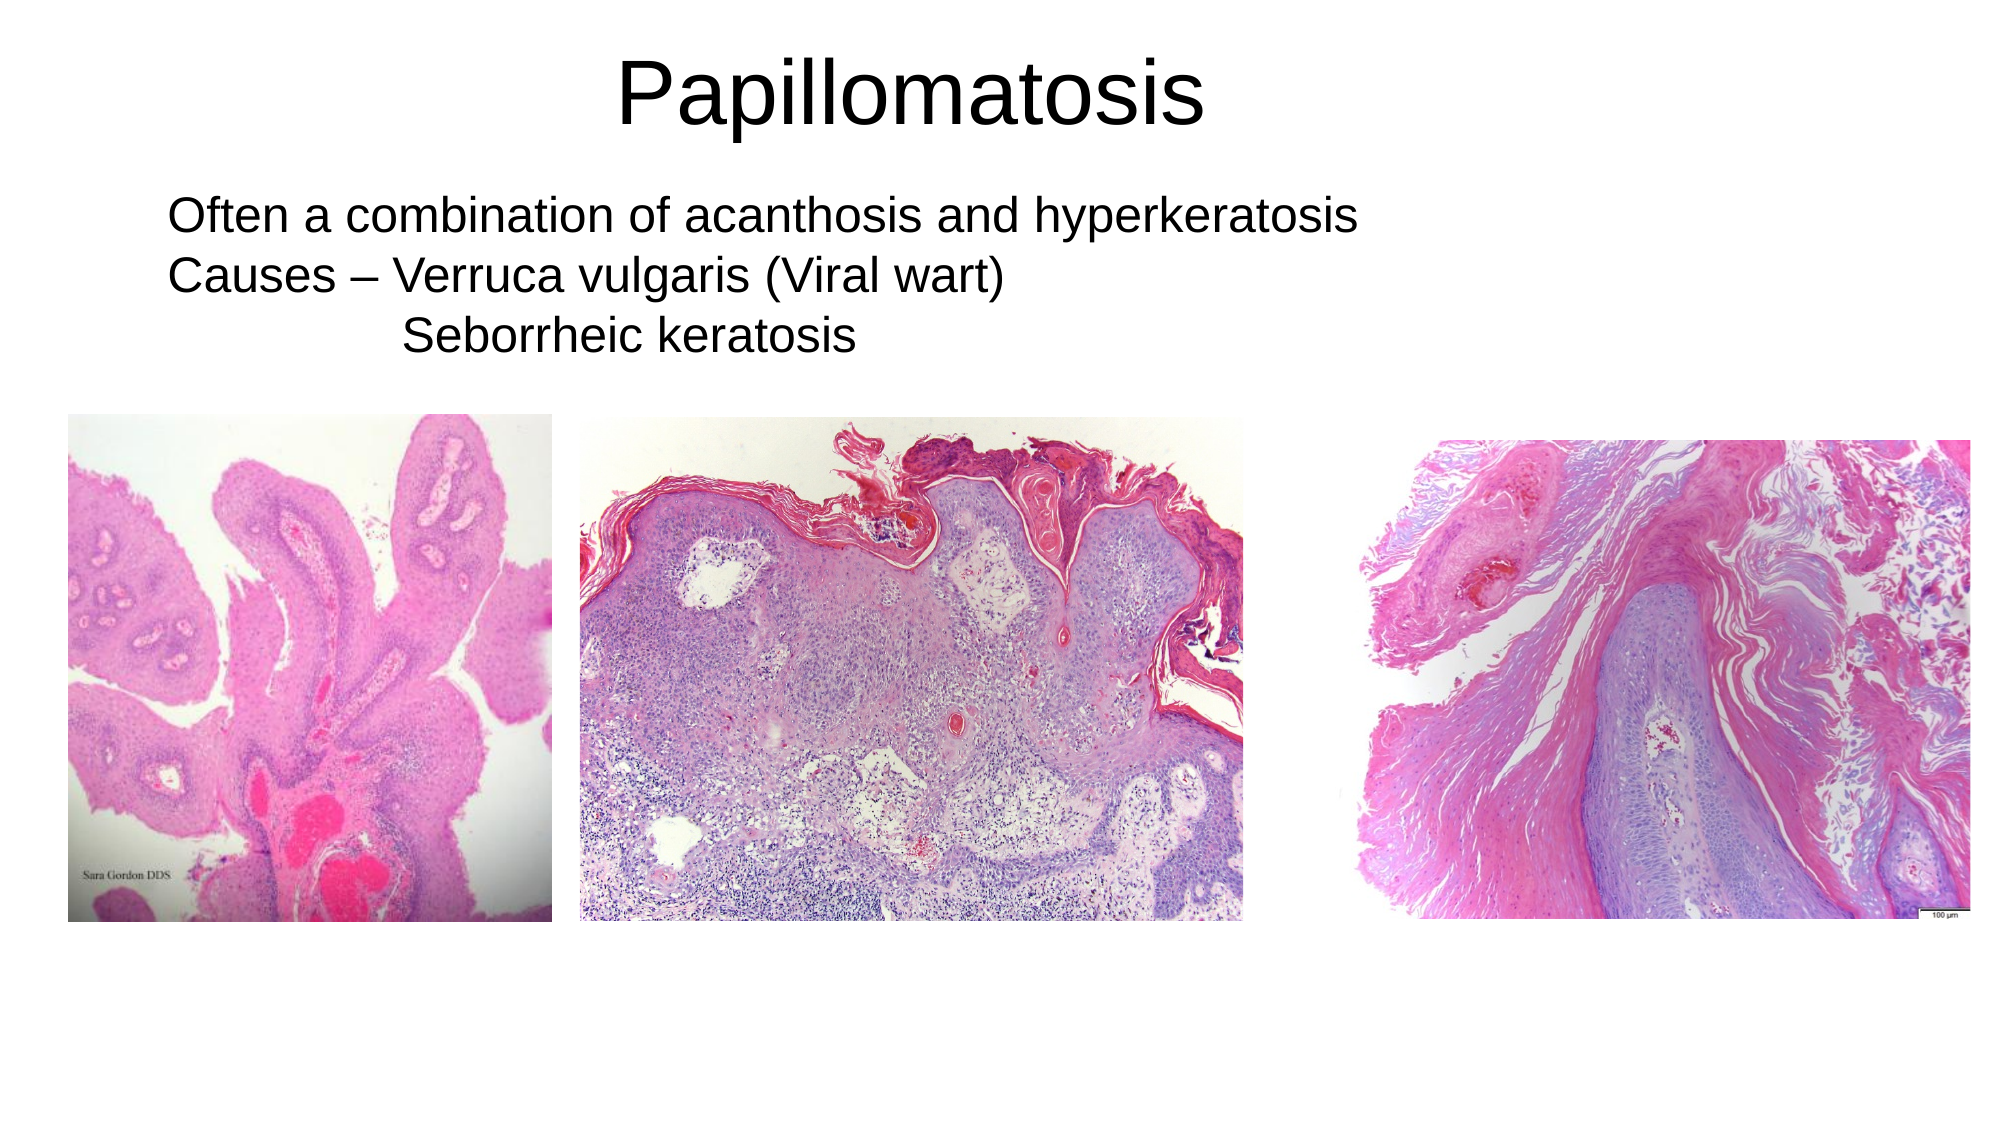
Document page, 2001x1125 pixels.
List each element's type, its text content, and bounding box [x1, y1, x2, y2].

text_box Often a combination of acanthosis and hyperkeratosis Causes – Verruca vulgaris (Viral wart) Seborrheic keratosis [152, 175, 1847, 371]
picture [1272, 440, 1971, 919]
picture [579, 417, 1244, 921]
picture [68, 414, 553, 922]
title Papillomatosis [49, 0, 1774, 176]
